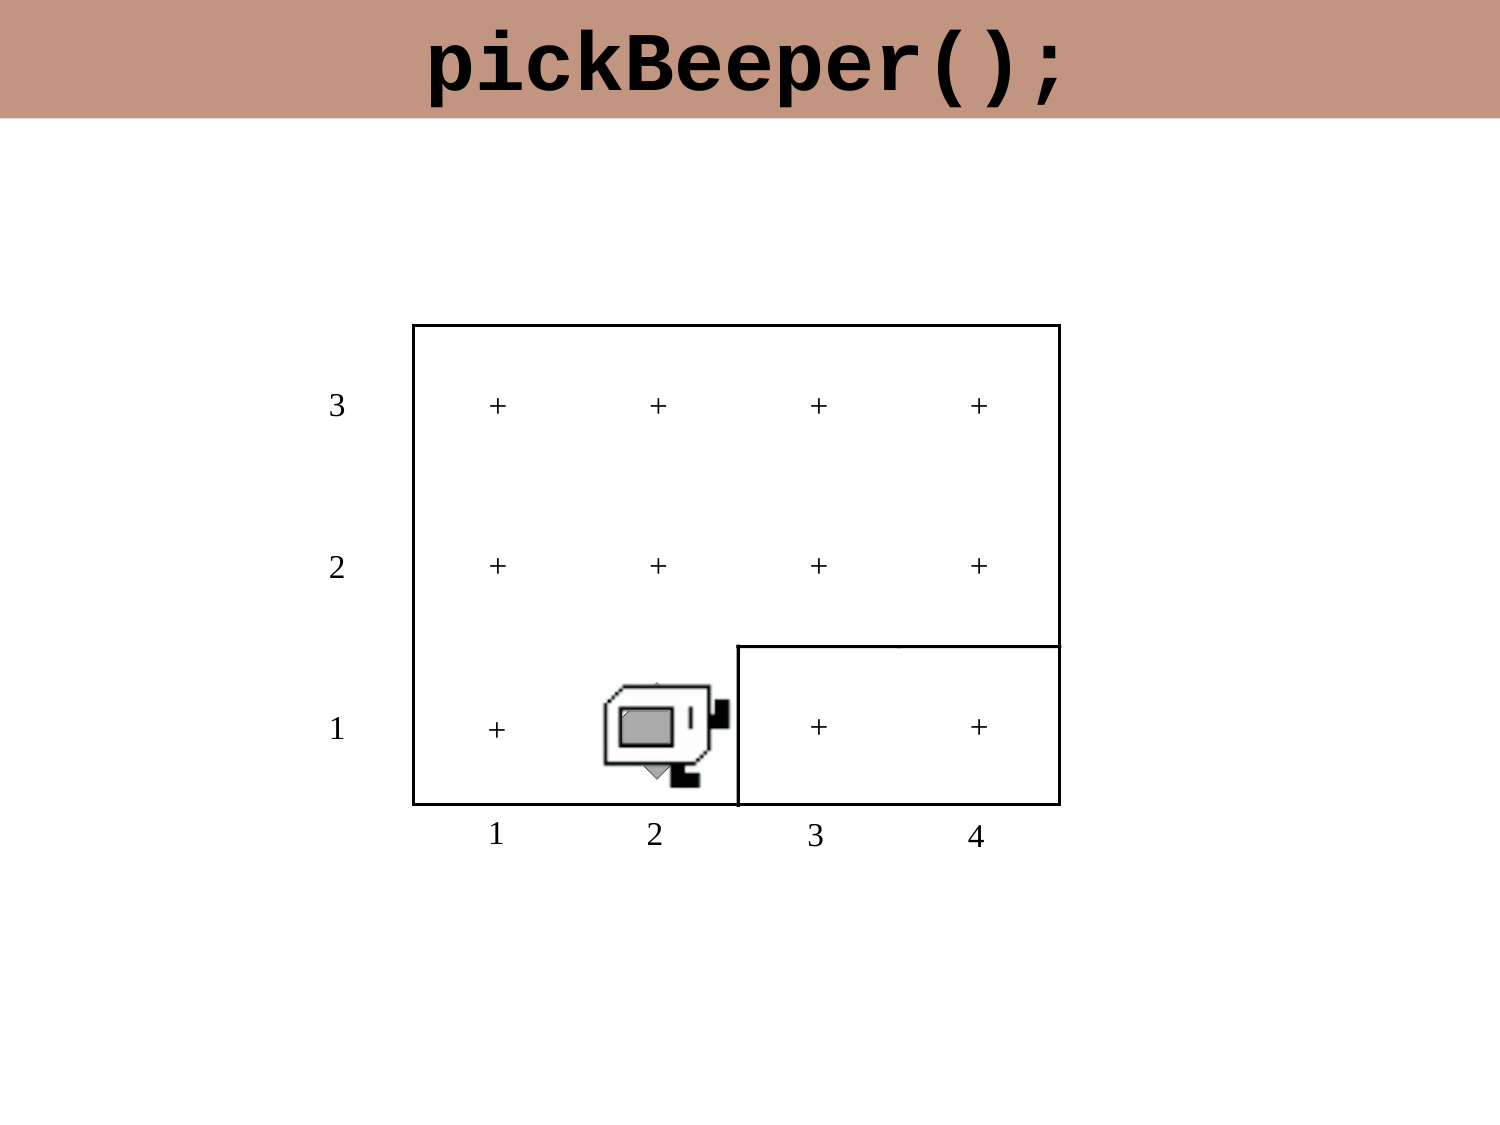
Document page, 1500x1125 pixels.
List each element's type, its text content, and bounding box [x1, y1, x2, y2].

picture [595, 659, 742, 804]
text_box pickBeeper(); [0, 0, 1500, 121]
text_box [309, 375, 1057, 863]
text_box [413, 325, 1060, 373]
